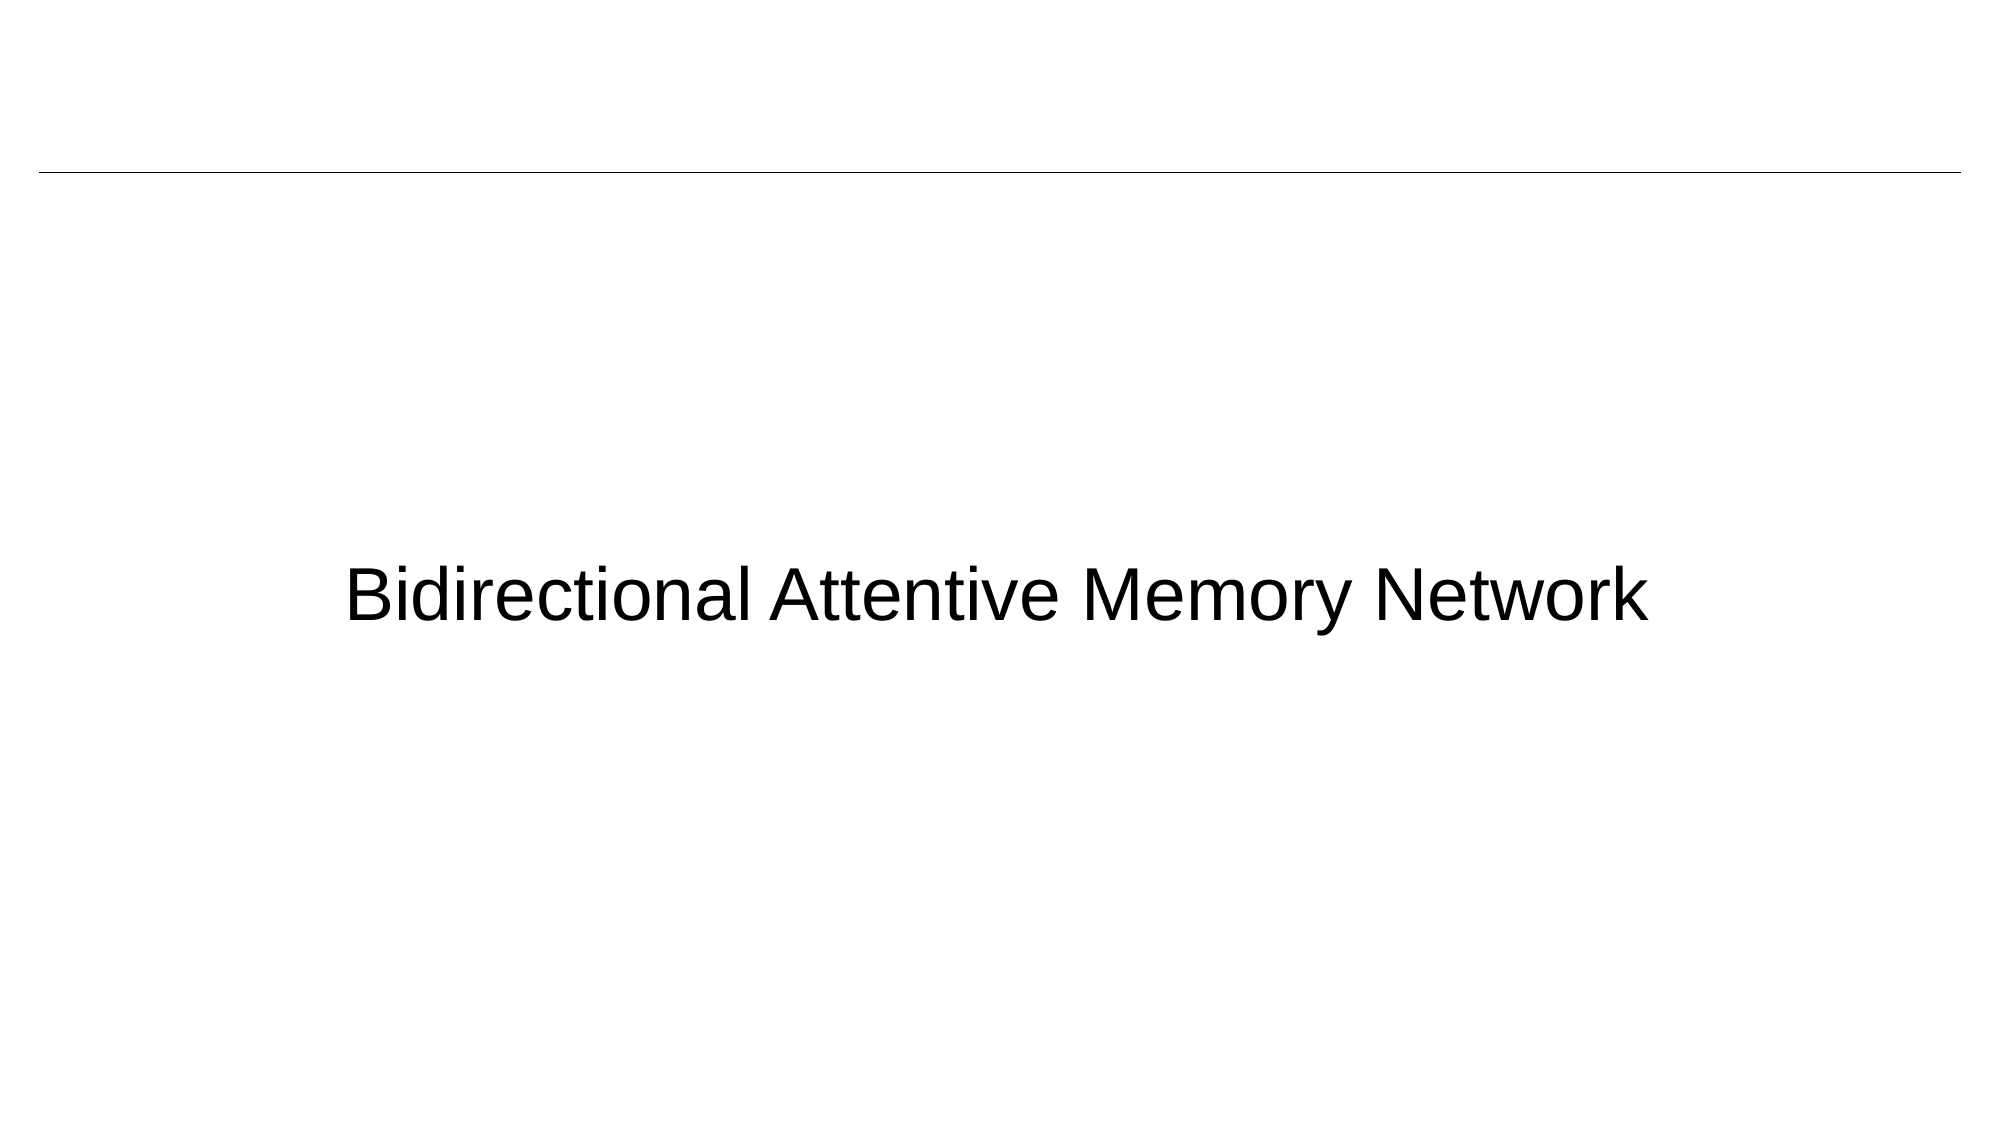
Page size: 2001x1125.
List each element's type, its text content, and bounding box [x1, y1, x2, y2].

text_box Bidirectional Attentive Memory Network [329, 537, 2000, 643]
text_box [73, 214, 1922, 644]
